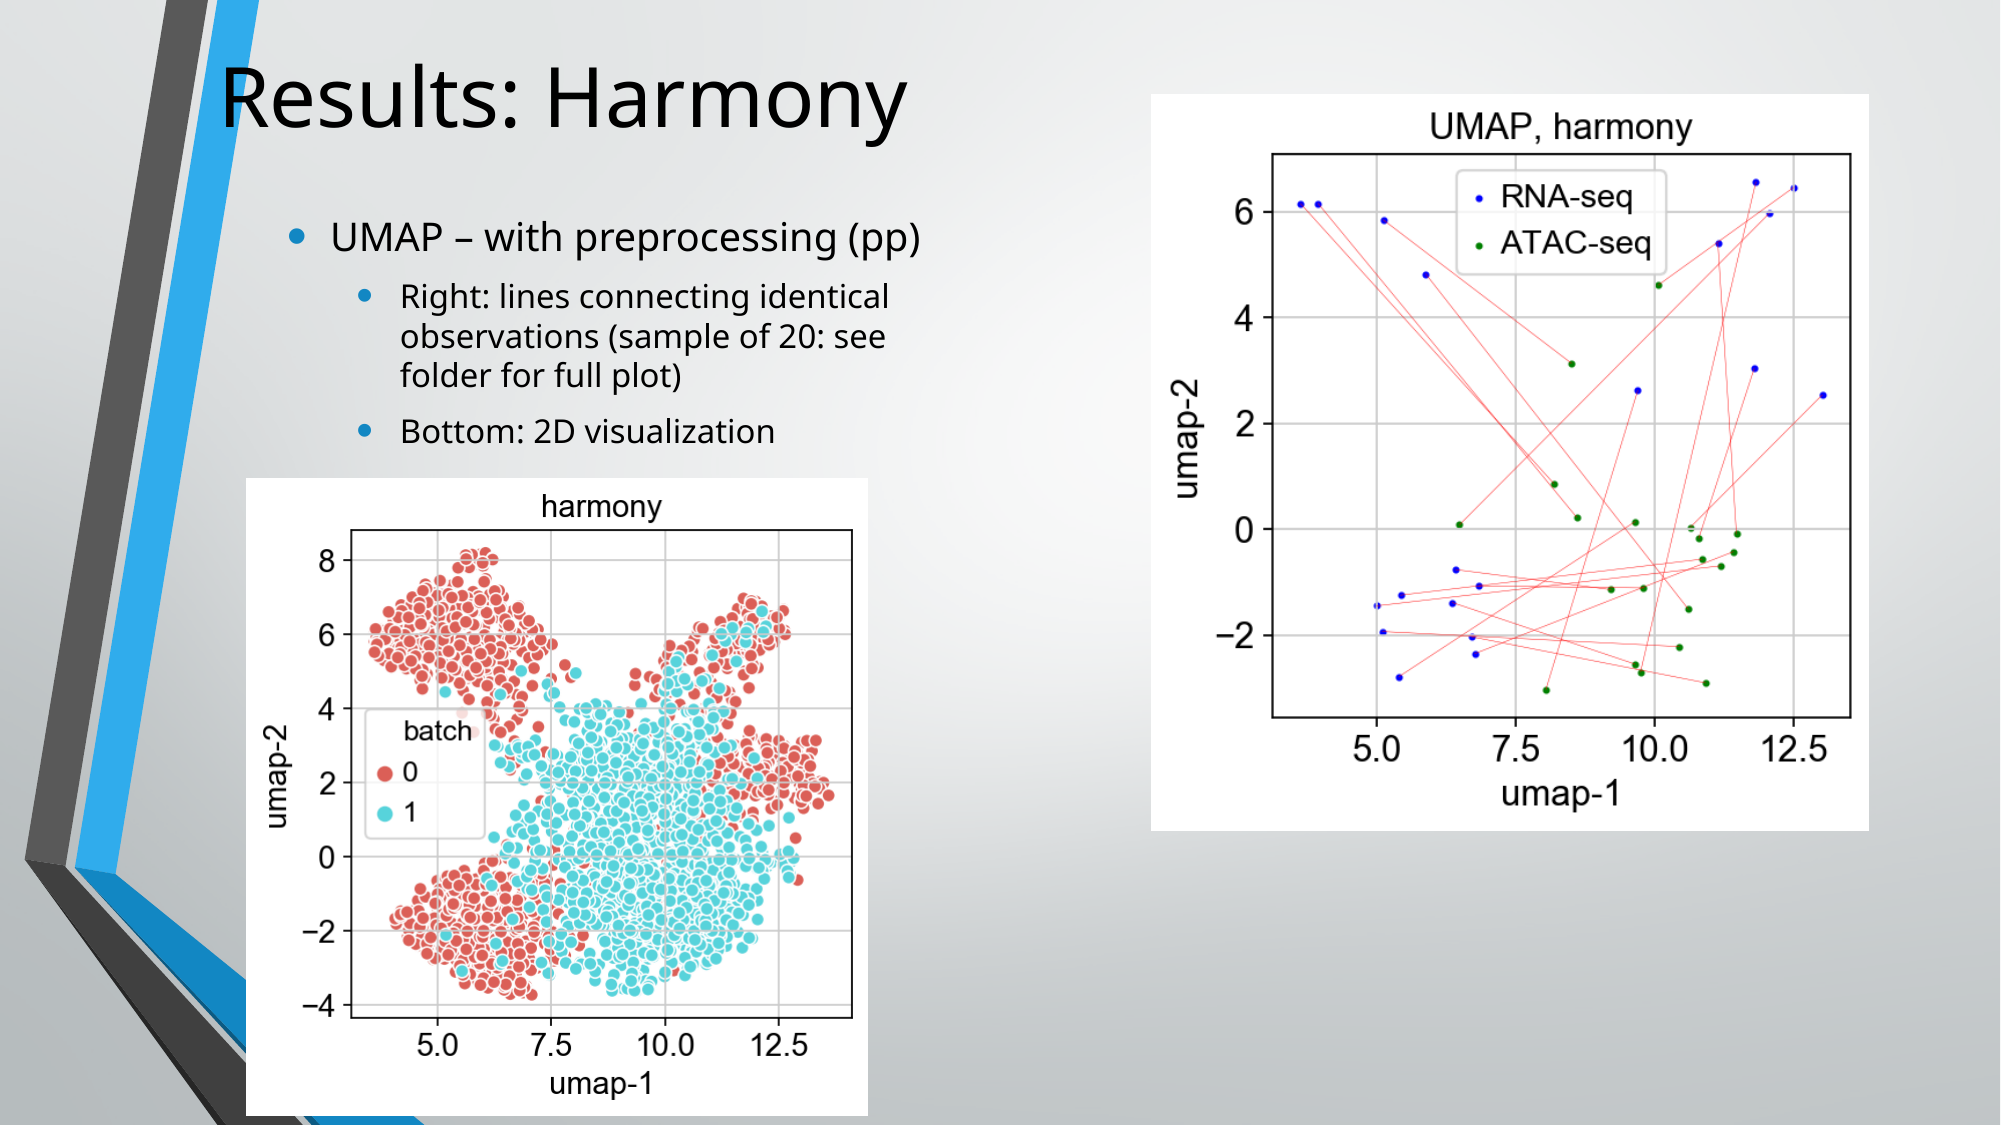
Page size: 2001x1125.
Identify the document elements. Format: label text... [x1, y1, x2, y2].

picture [1151, 93, 1870, 831]
title Results: Harmony [0, 0, 1127, 189]
list UMAP – with preprocessing (pp) Right: lines connecting identical observations (sample of 20: see folder for full plot) Bottom: 2D visualization [271, 183, 945, 479]
picture [246, 478, 868, 1117]
